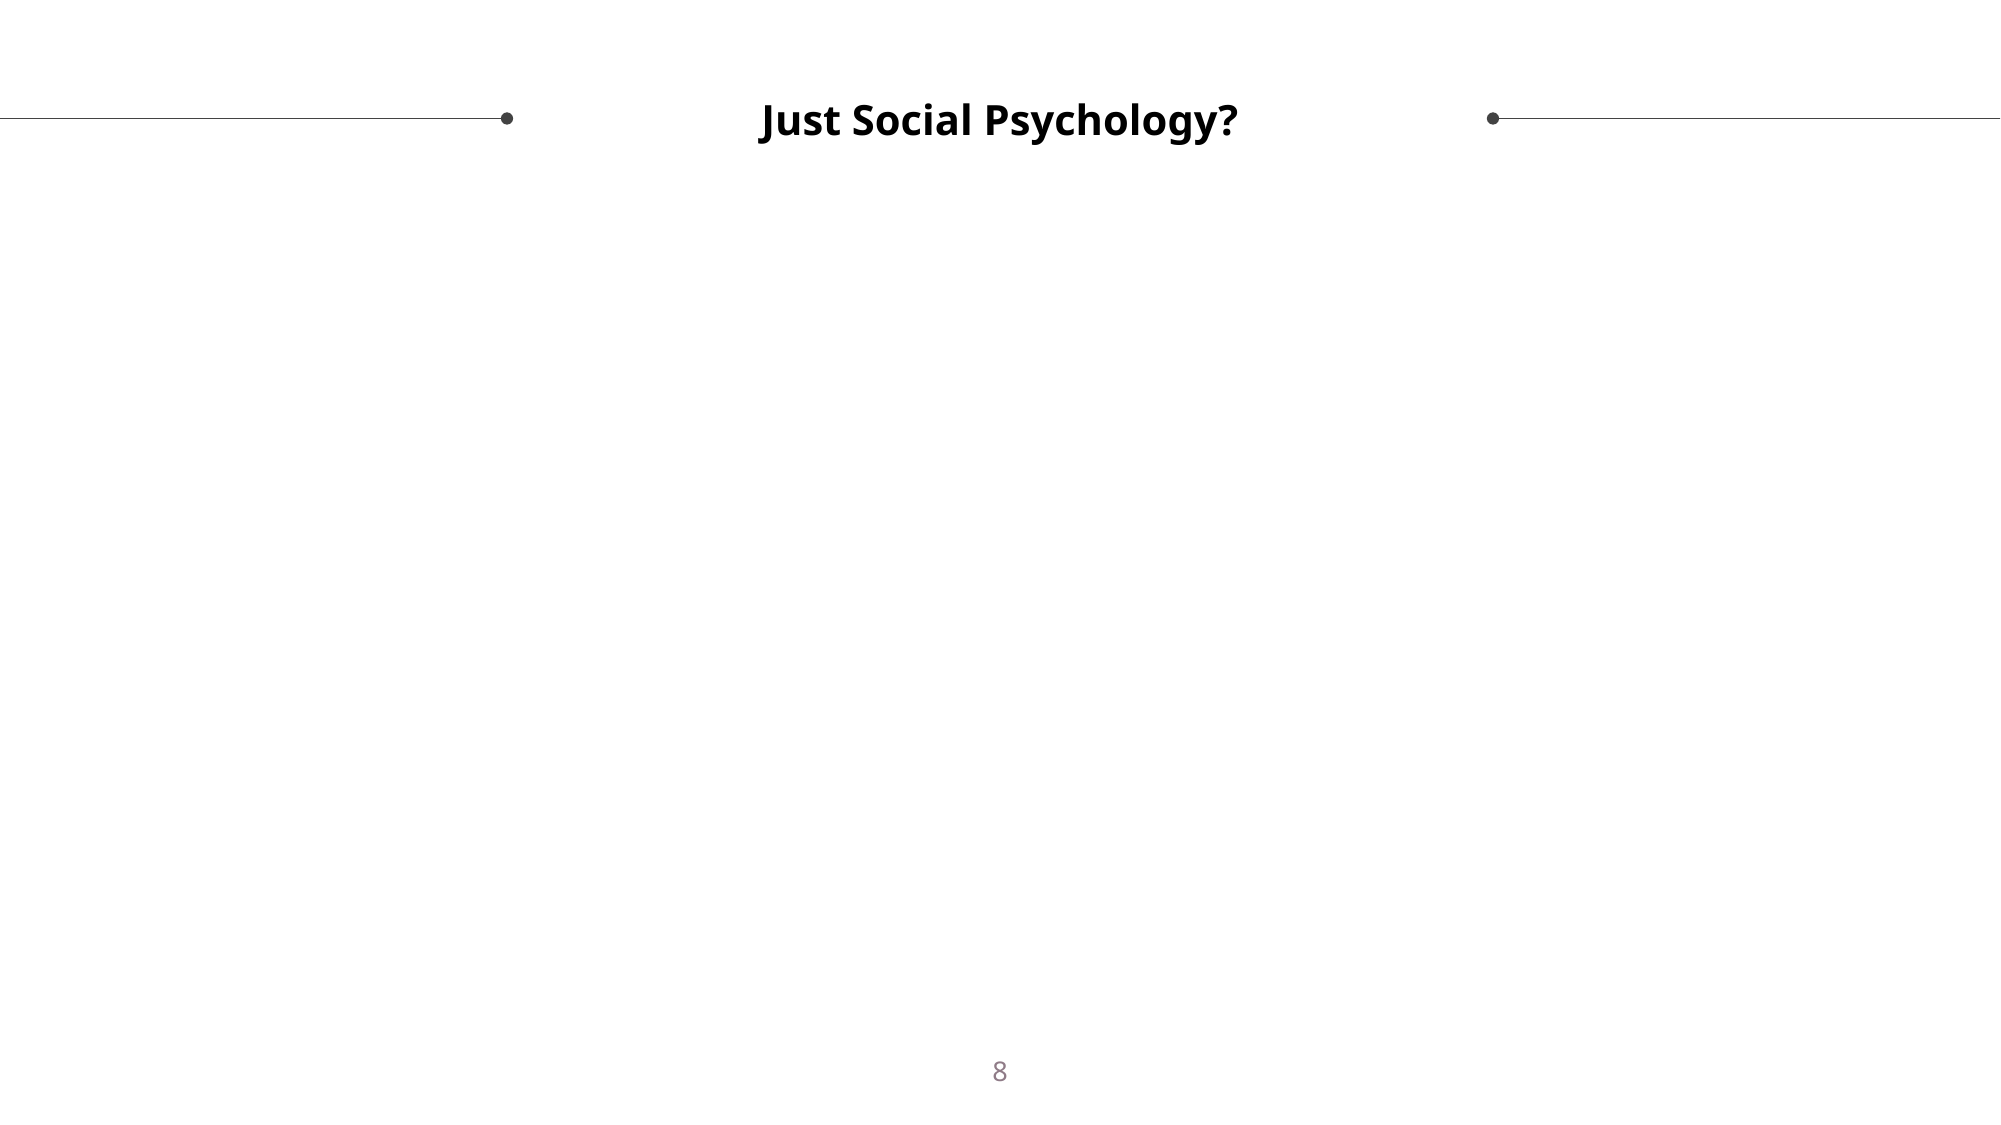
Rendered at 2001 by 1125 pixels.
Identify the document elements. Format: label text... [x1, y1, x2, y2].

slide_number 8 [954, 1038, 1045, 1125]
title Just Social Psychology? [680, 24, 1320, 213]
